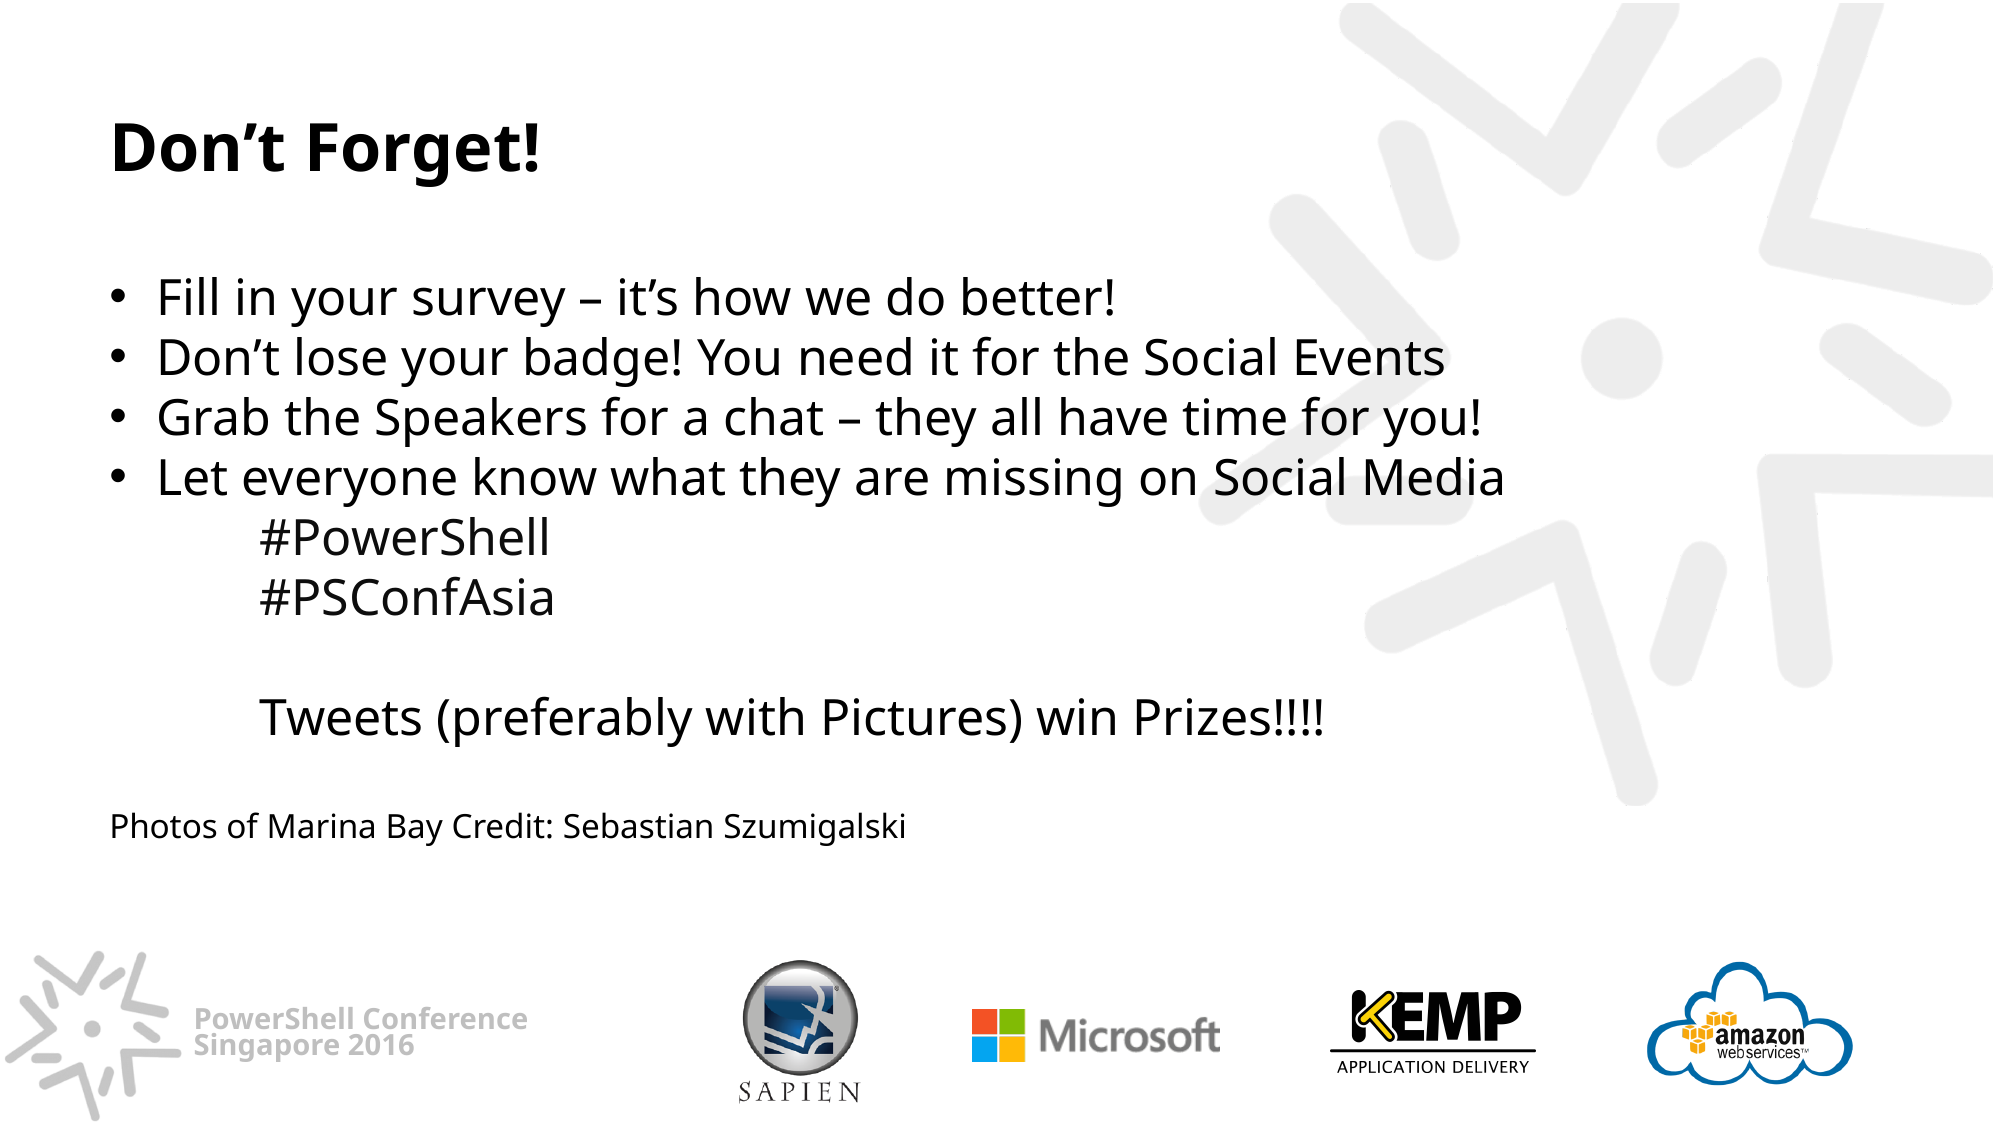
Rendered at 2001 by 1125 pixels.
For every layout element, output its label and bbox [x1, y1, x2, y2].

picture [1646, 960, 1854, 1090]
picture [1190, 3, 1993, 806]
picture [1330, 990, 1536, 1080]
picture [972, 1009, 1220, 1062]
picture [708, 940, 893, 1125]
